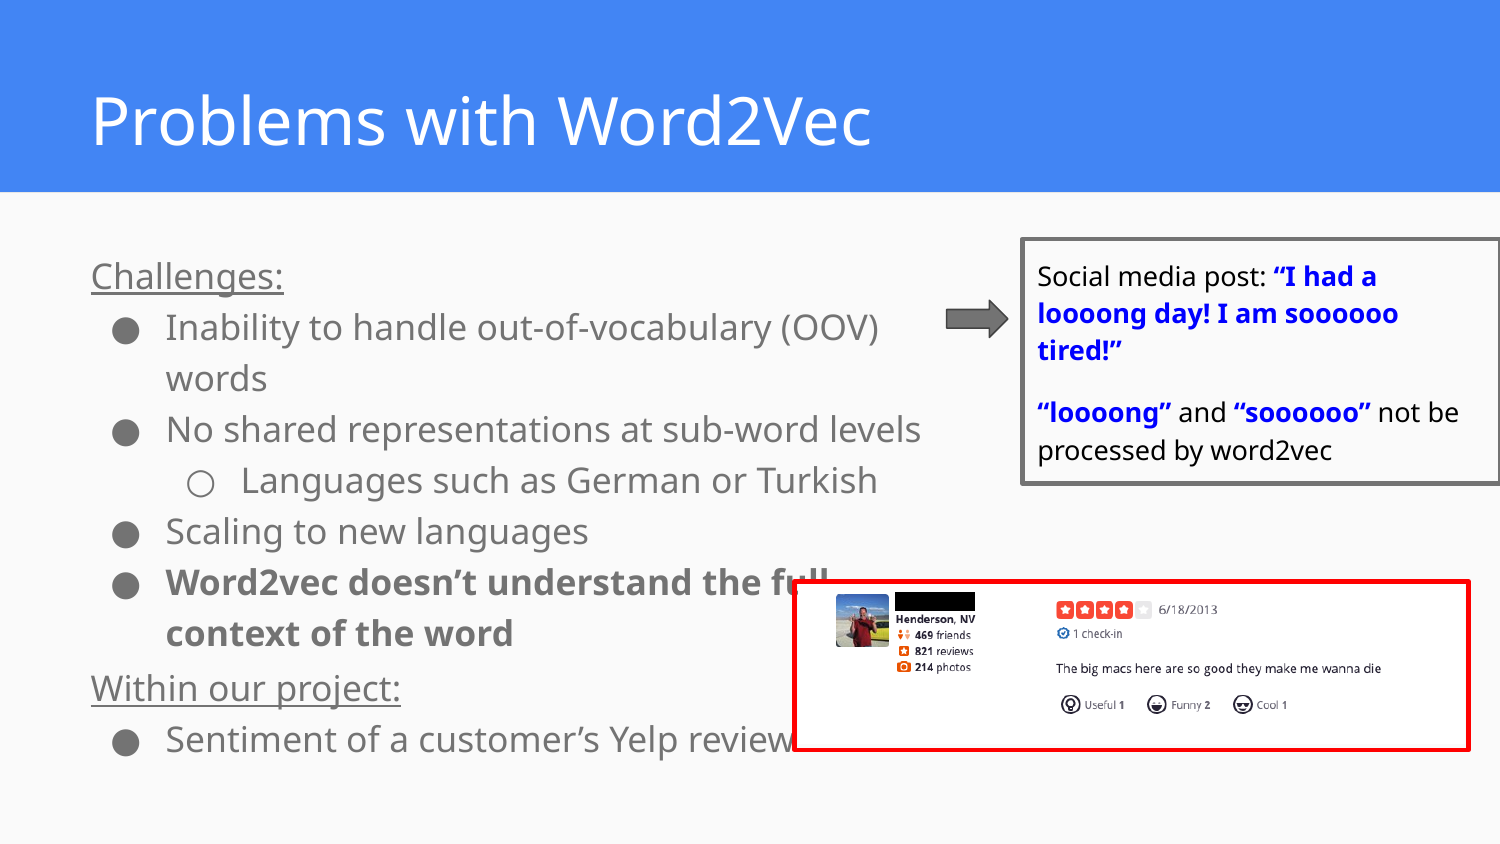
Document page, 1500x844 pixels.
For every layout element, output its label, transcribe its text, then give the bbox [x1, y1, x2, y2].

text_box Social media post: “I had a loooong day! I am soooooo tired!” “loooong” and “soooooo” not be processed by word2vec [1022, 239, 1500, 484]
text_box [946, 300, 1008, 338]
list Challenges: Inability to handle out-of-vocabulary (OOV) words No shared representations at sub-word levels Languages such as German or Turkish Scaling to new languages Word2vec doesn’t understand the full context of the word Within our project: Sentiment of a customer’s Yelp review [75, 239, 981, 797]
title Problems with Word2Vec [75, 47, 1425, 174]
picture [798, 581, 1466, 744]
